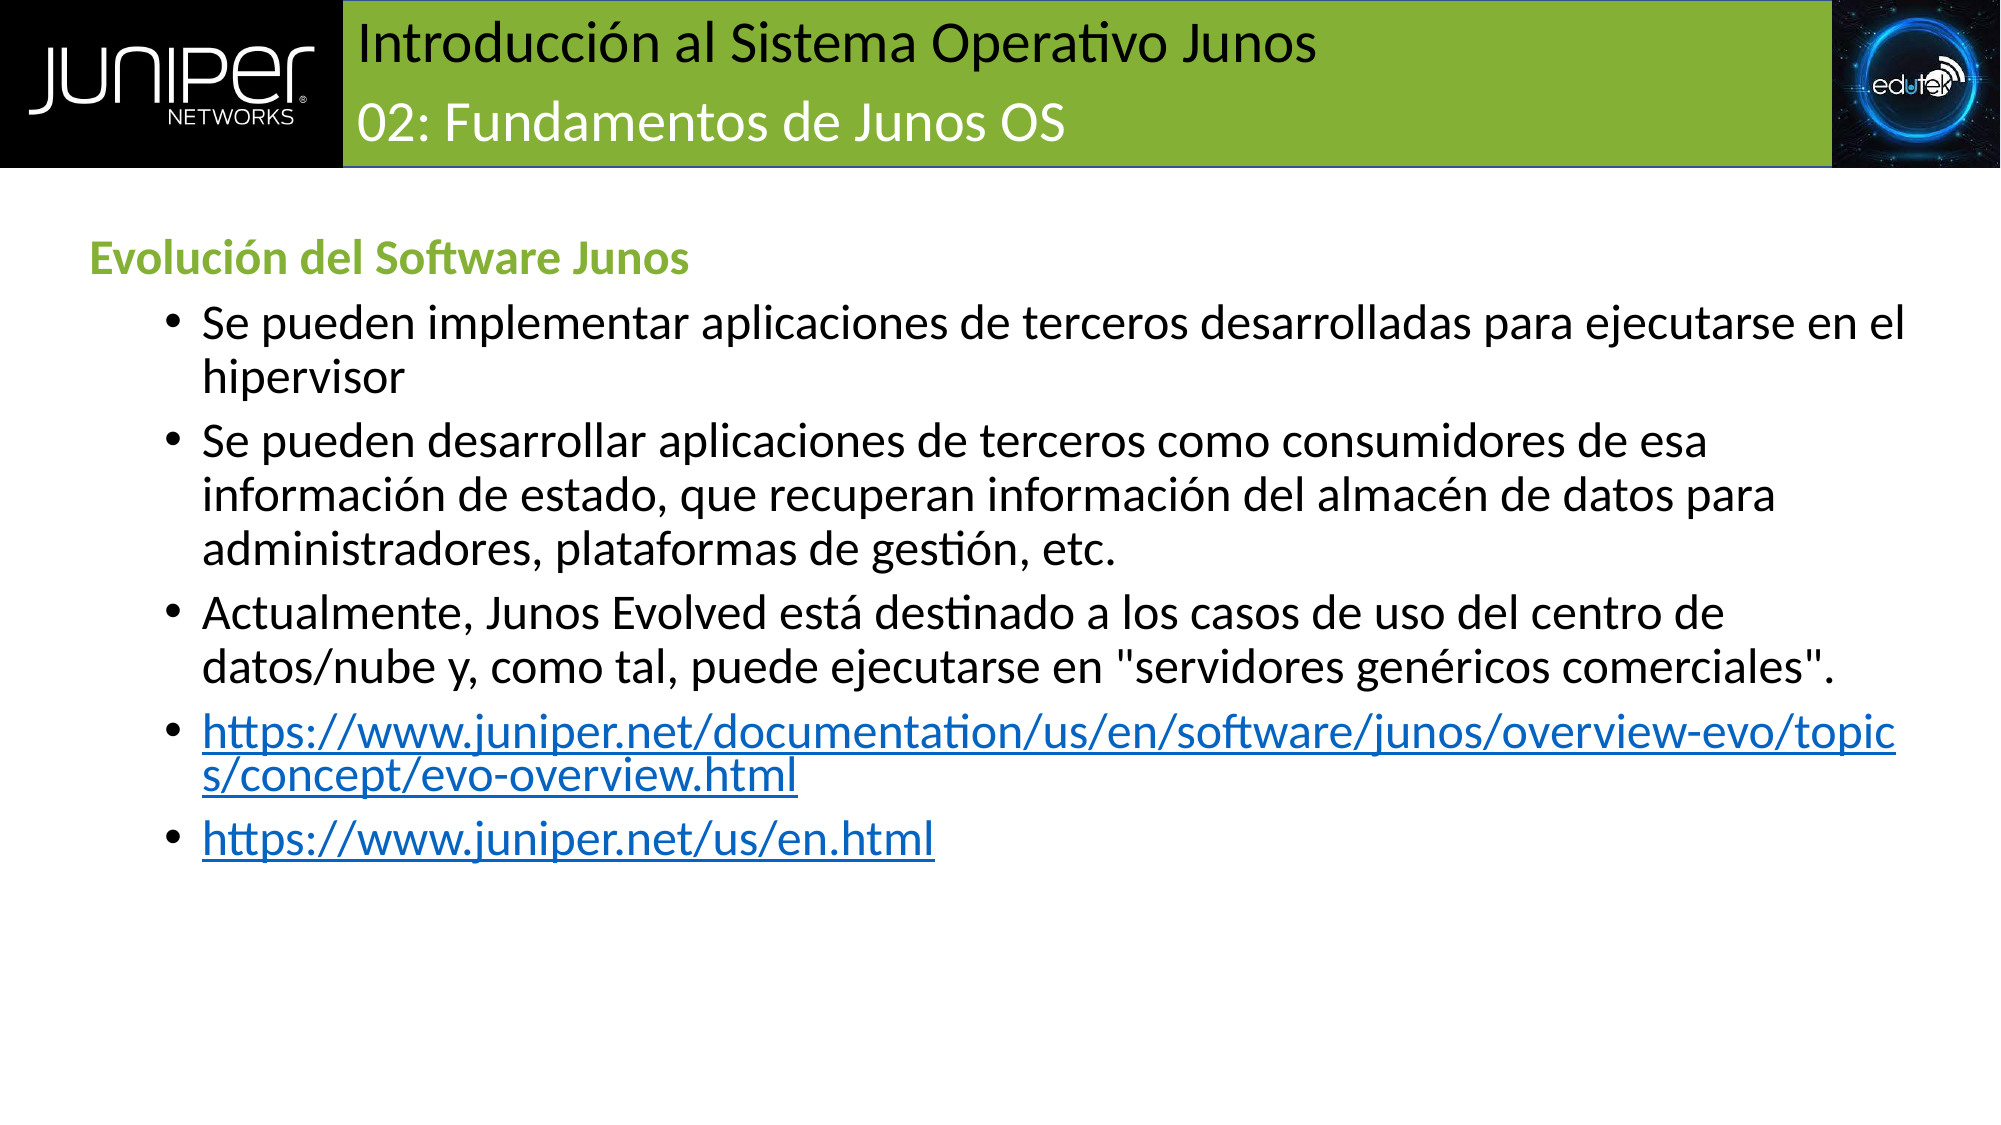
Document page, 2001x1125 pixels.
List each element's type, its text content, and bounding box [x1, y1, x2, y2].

list Evolución del Software Junos Se pueden implementar aplicaciones de terceros desarrolladas para ejecutarse en el hipervisor Se pueden desarrollar aplicaciones de terceros como consumidores de esa información de estado, que recuperan información del almacén de datos para administradores, plataformas de gestión, etc. Actualmente, Junos Evolved está destinado a los casos de uso del centro de datos/nube y, como tal, puede ejecutarse en "servidores genéricos comerciales". https://www.juniper.net/documentation/us/en/software/junos/overview-evo/topics/concept/evo-overview.html https://www.juniper.net/us/en.html [74, 224, 1926, 938]
picture [0, 0, 343, 168]
list 02: Fundamentos de Junos OS [342, 83, 1606, 168]
picture [1832, 84, 2000, 168]
title Introducción al Sistema Operativo Junos [342, 3, 2000, 84]
